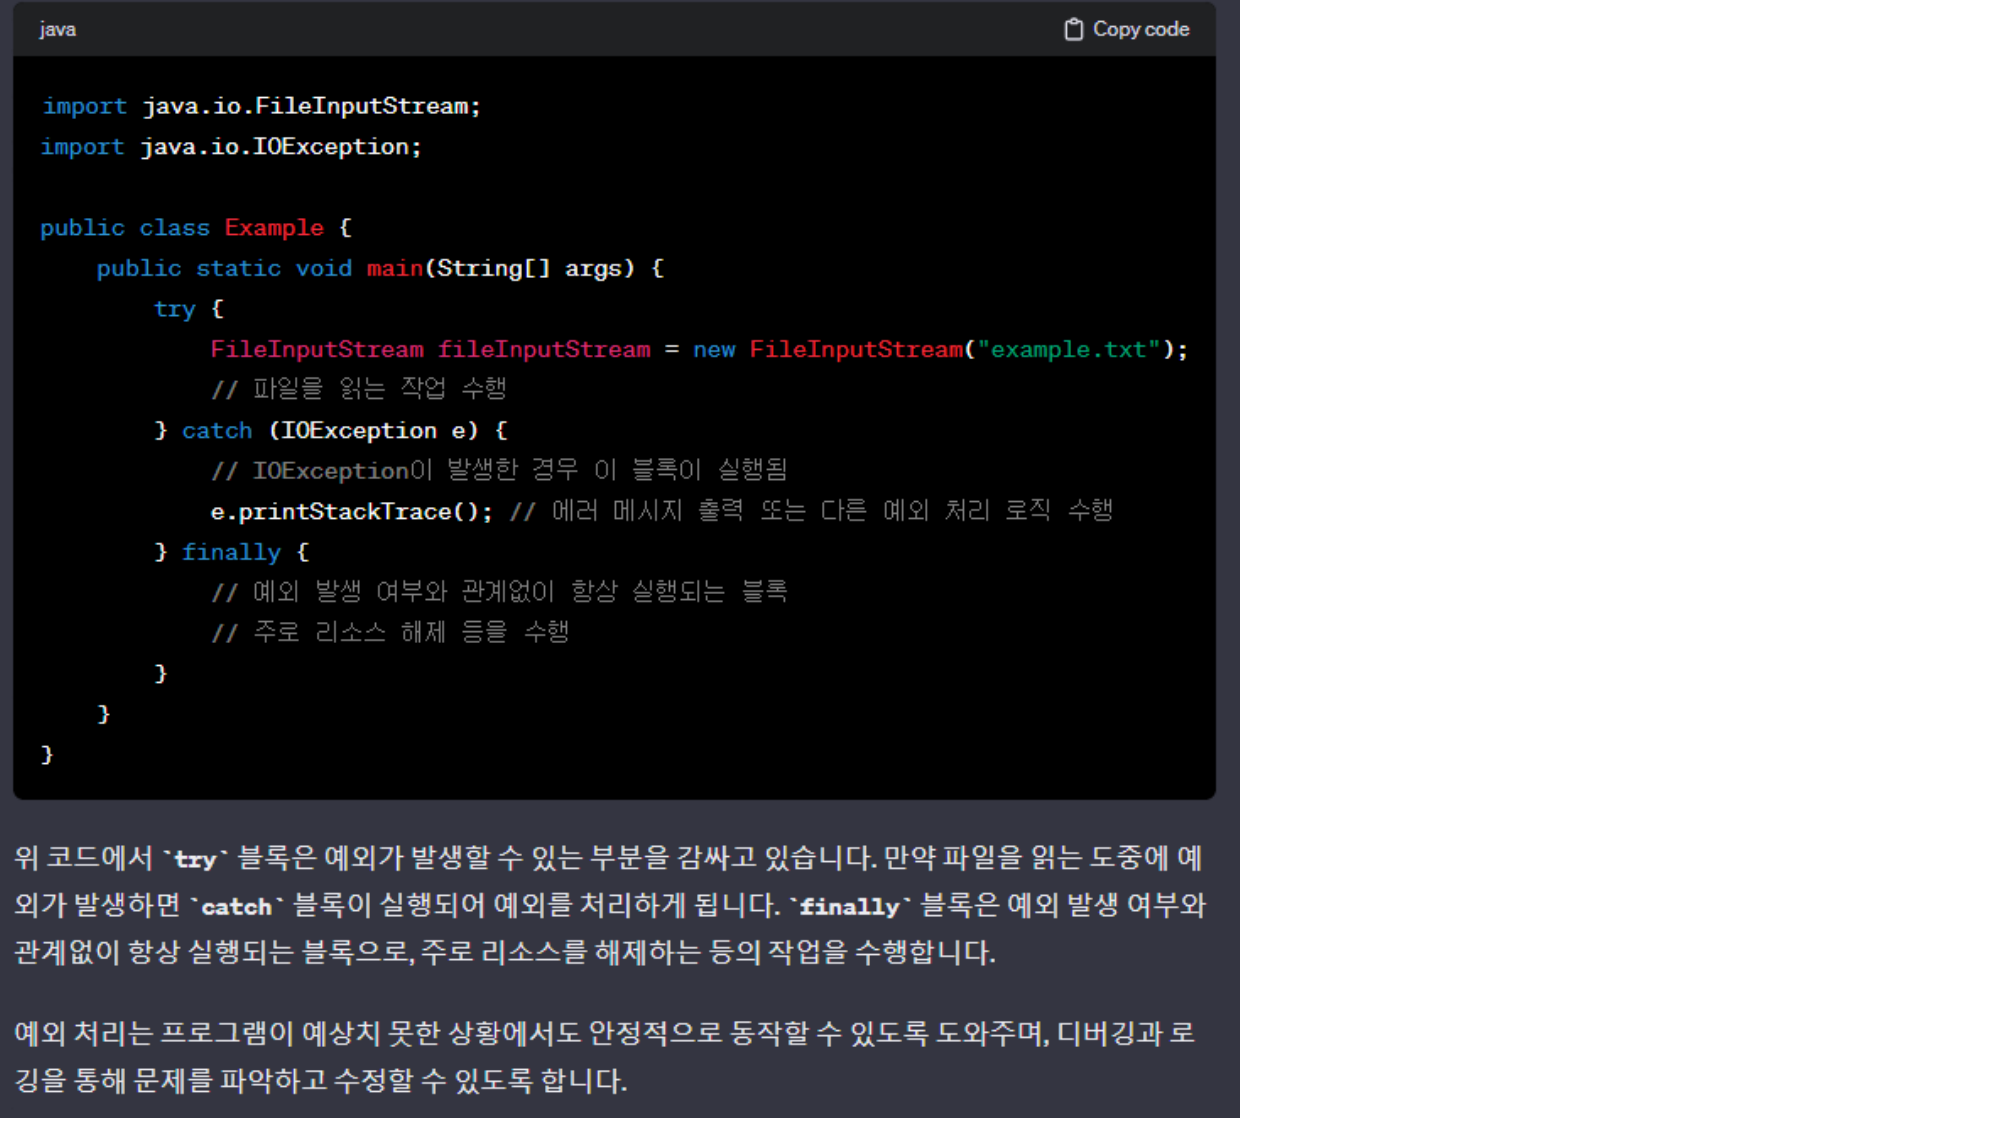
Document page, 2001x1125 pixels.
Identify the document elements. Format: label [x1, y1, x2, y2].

picture [0, 0, 1240, 1118]
